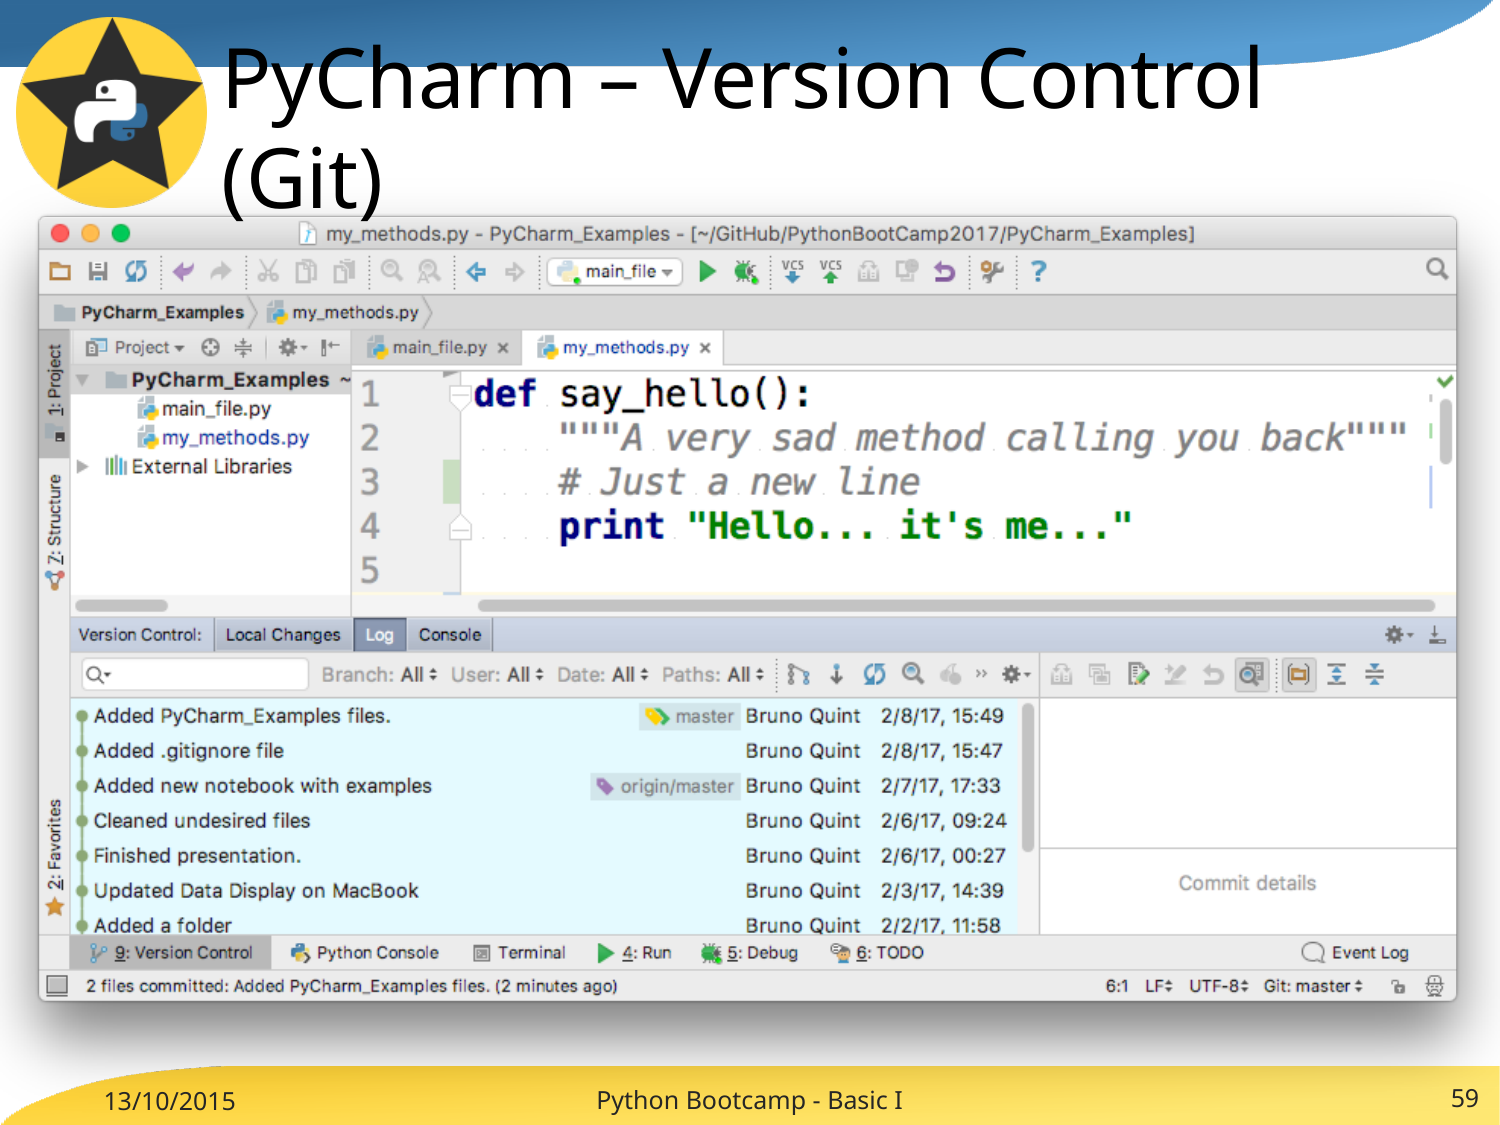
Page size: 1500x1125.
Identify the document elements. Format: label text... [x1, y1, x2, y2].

title PyCharm – Version Control (Git) [206, 66, 1425, 167]
picture [0, 0, 1500, 1125]
